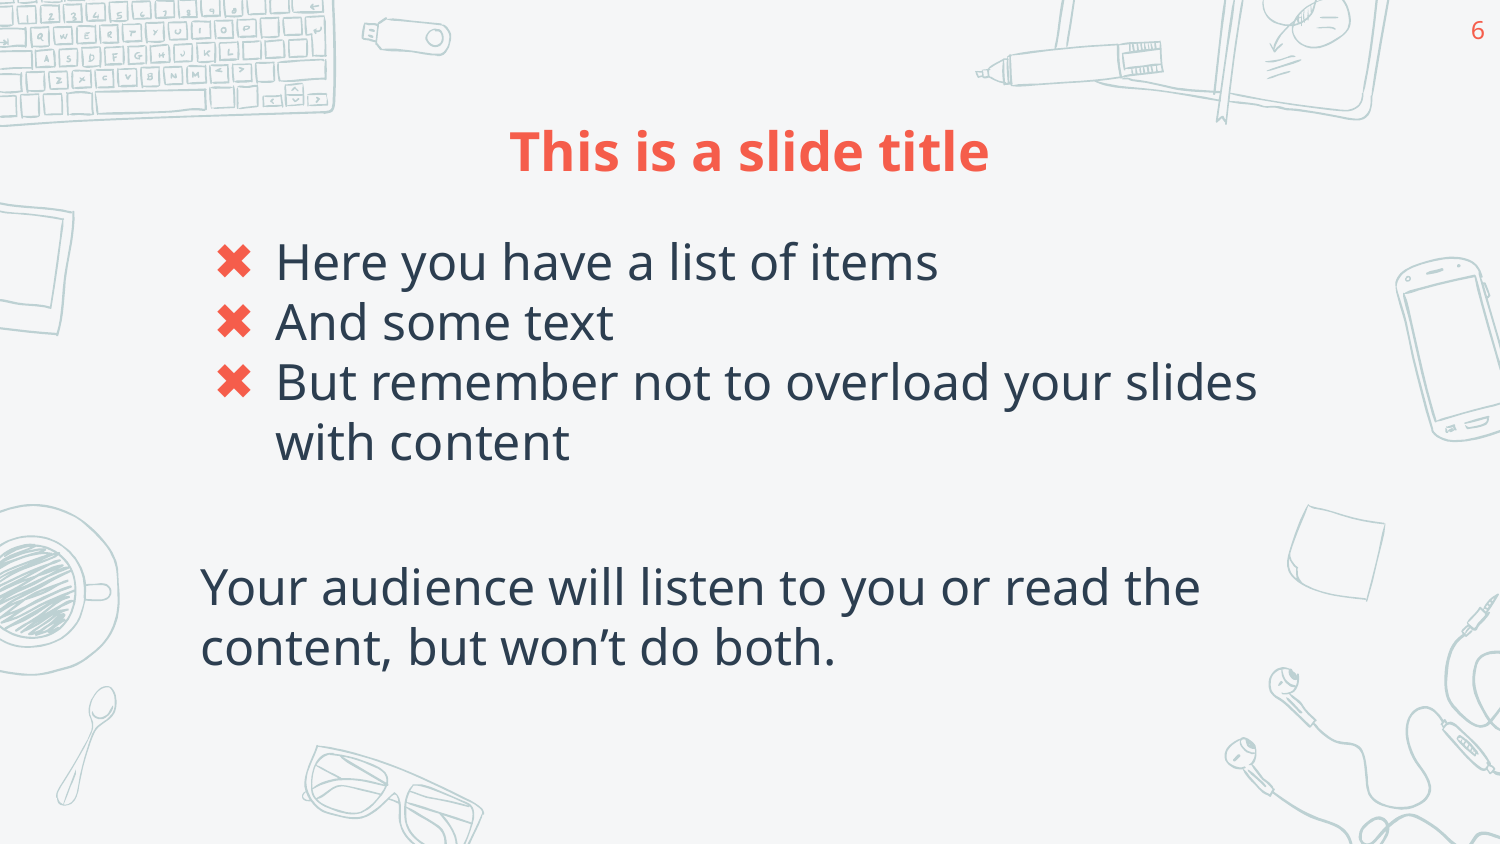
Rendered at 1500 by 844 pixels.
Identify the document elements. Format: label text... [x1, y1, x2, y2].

title This is a slide title [185, 102, 1315, 198]
slide_number ‹#› [1435, 0, 1500, 53]
list Here you have a list of items And some text But remember not to overload your slides with content Your audience will listen to you or read the content, but won’t do both. [185, 215, 1315, 790]
